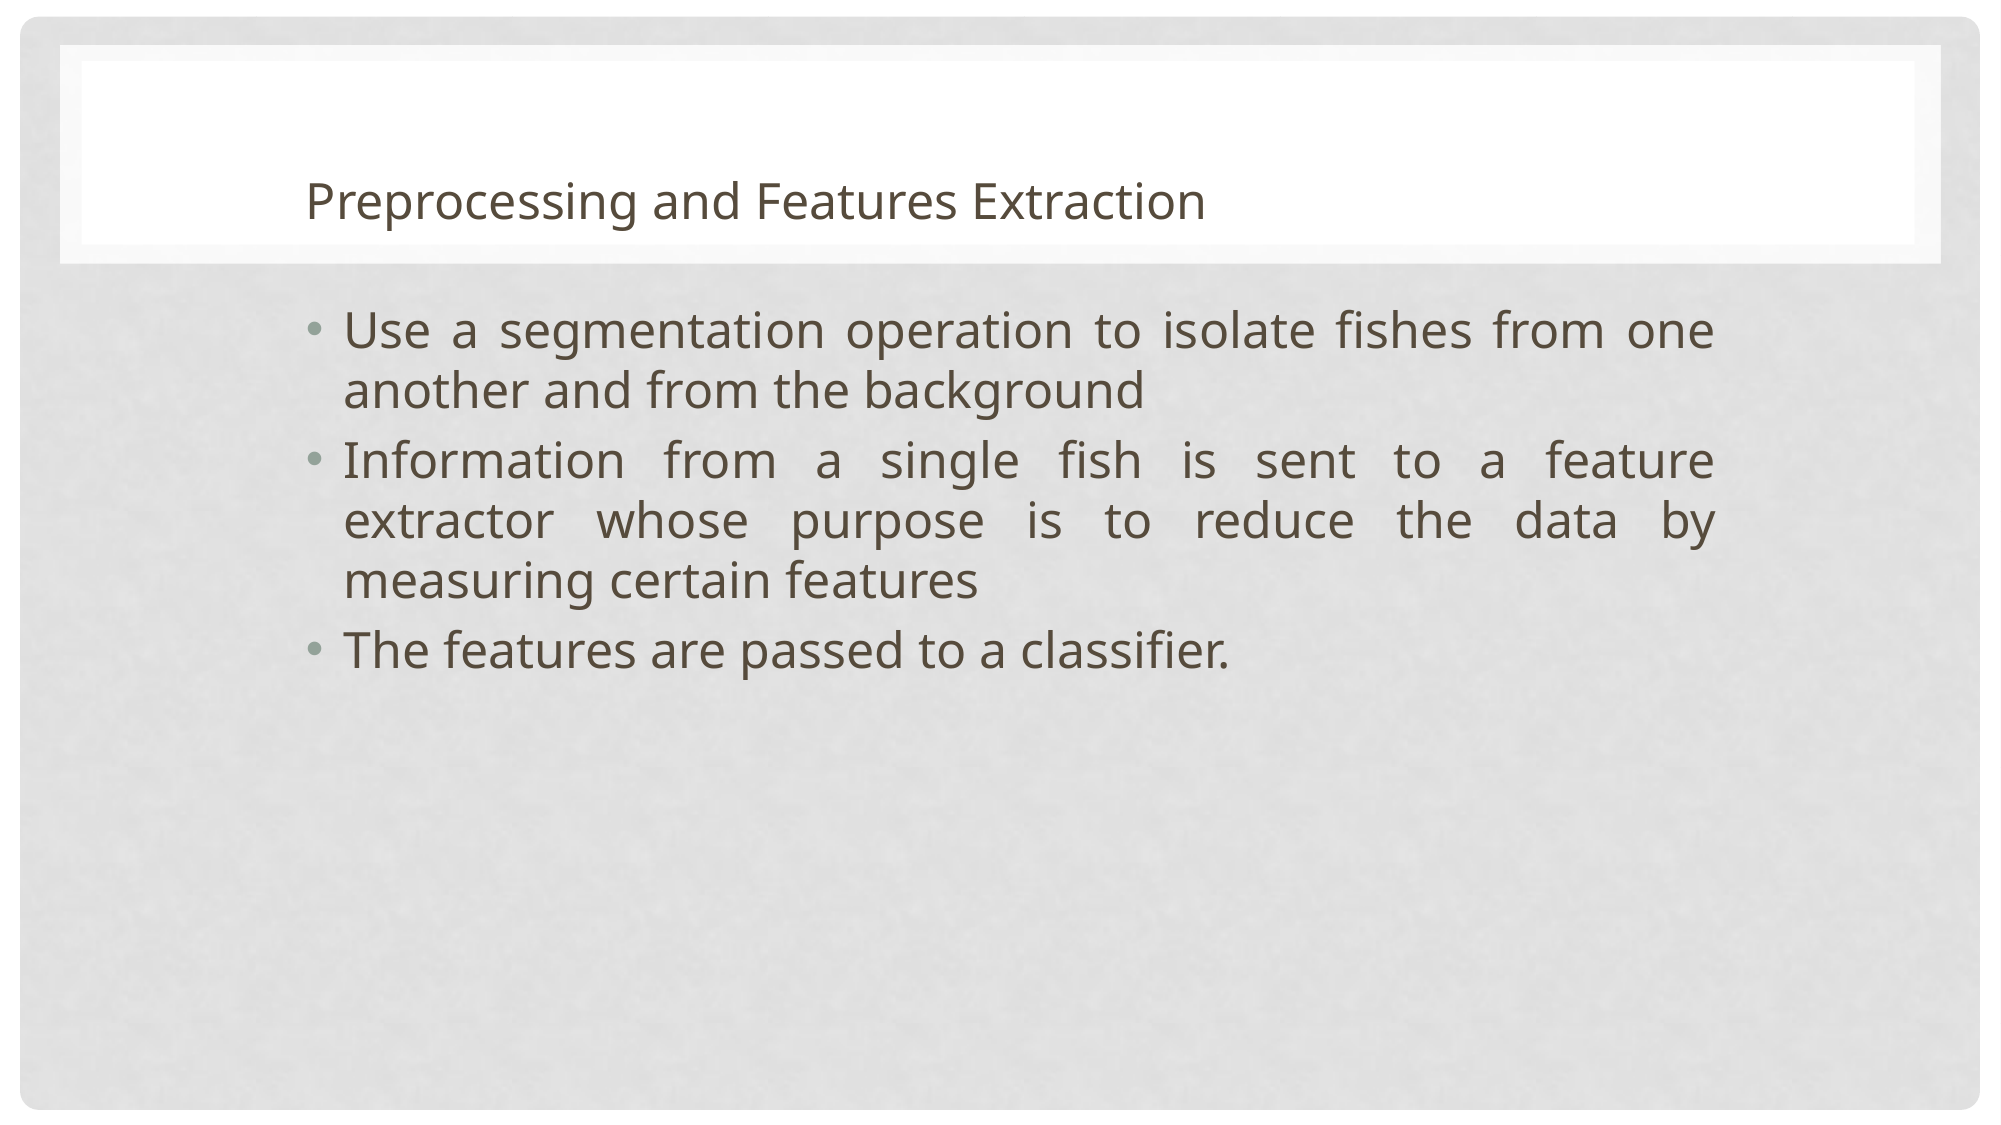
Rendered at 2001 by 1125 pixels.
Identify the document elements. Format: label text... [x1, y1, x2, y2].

list Preprocessing and Features Extraction Use a segmentation operation to isolate fishes from one another and from the background Information from a single fish is sent to a feature extractor whose purpose is to reduce the data by measuring certain features The features are passed to a classifier. [272, 162, 1732, 1026]
